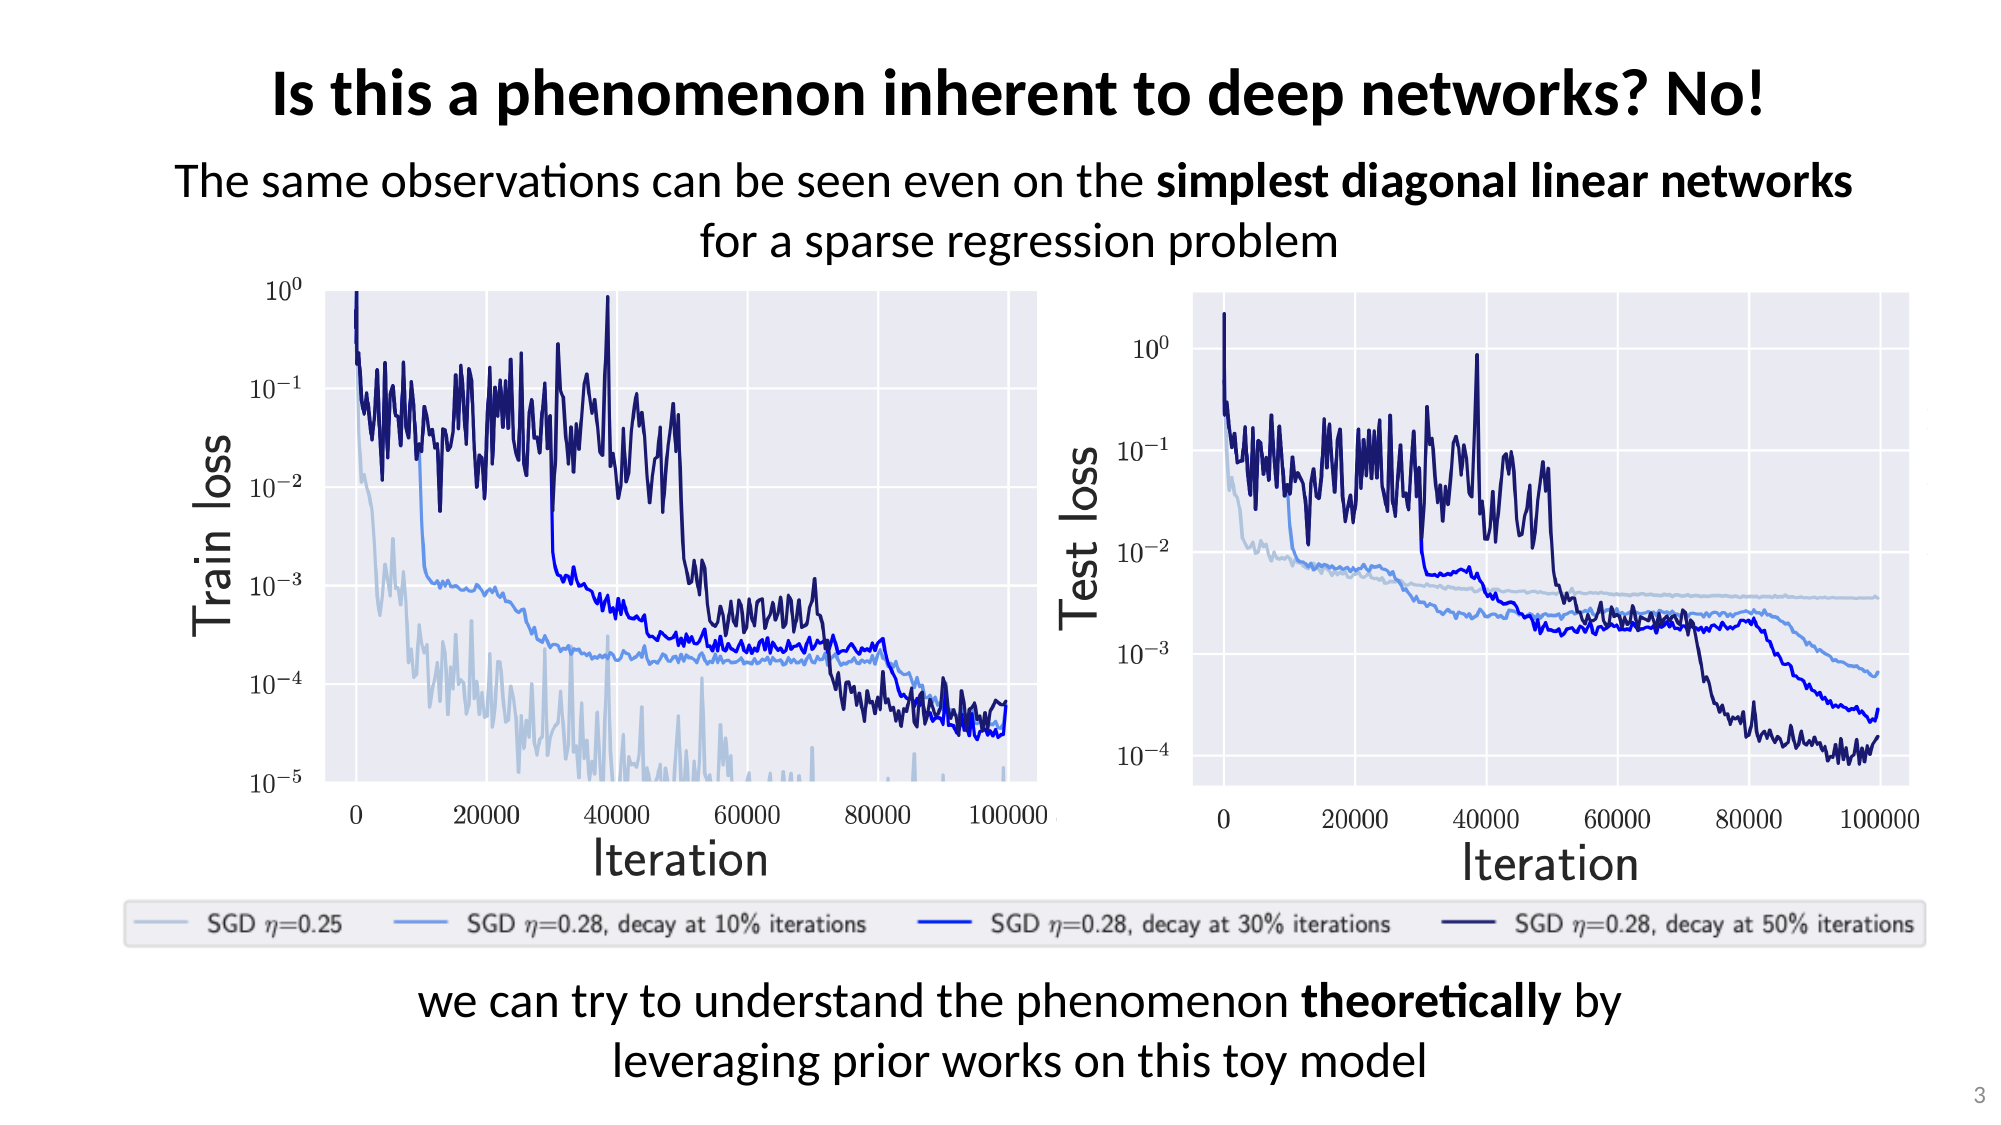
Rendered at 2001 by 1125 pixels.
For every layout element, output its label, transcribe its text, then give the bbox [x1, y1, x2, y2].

picture [103, 268, 1938, 955]
text_box Is this a phenomenon inherent to deep networks? No! [175, 41, 1865, 137]
slide_number 2 [1551, 1063, 2000, 1123]
